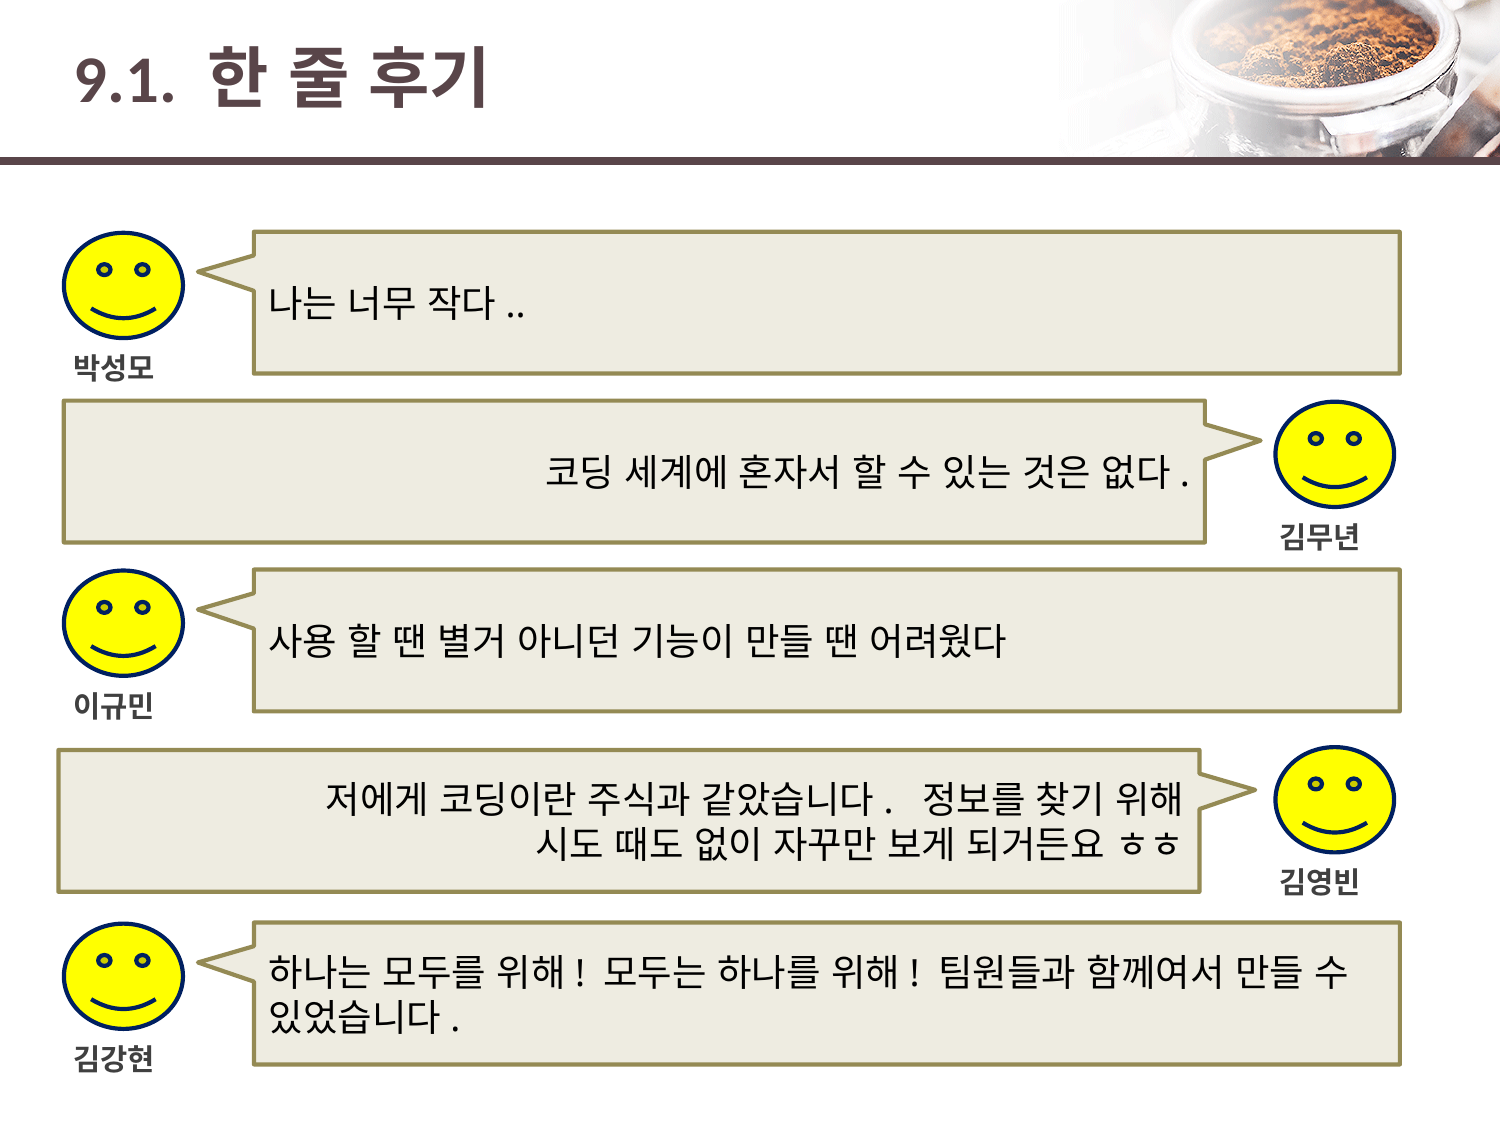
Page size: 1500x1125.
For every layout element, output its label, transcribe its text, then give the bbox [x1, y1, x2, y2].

text_box 하나는 모두를 위해! 모두는 하나를 위해! 팀원들과 함께여서 만들 수 있었습니다. [195, 920, 1402, 1067]
text_box [1273, 399, 1397, 510]
text_box [1273, 745, 1397, 855]
text_box 저에게 코딩이란 주식과 같았습니다. 정보를 찾기 위해 시도 때도 없이 자꾸만 보게 되거든요 ㅎㅎ [56, 747, 1258, 894]
title 9.1. 한 줄 후기 [58, 12, 1442, 138]
text_box 코딩 세계에 혼자서 할 수 있는 것은 없다. [61, 398, 1263, 545]
text_box 사용 할 땐 별거 아니던 기능이 만들 땐 어려웠다 [195, 567, 1402, 714]
text_box [61, 921, 186, 1032]
list 박성모 [58, 342, 195, 393]
picture [0, 0, 1500, 1125]
text_box [61, 230, 186, 341]
text_box 김강현 [58, 1032, 195, 1084]
text_box [61, 568, 186, 678]
text_box 김무년 [1264, 511, 1400, 562]
text_box 나는 너무 작다.. [195, 229, 1402, 376]
text_box 이규민 [58, 679, 195, 731]
text_box 김영빈 [1264, 856, 1400, 907]
